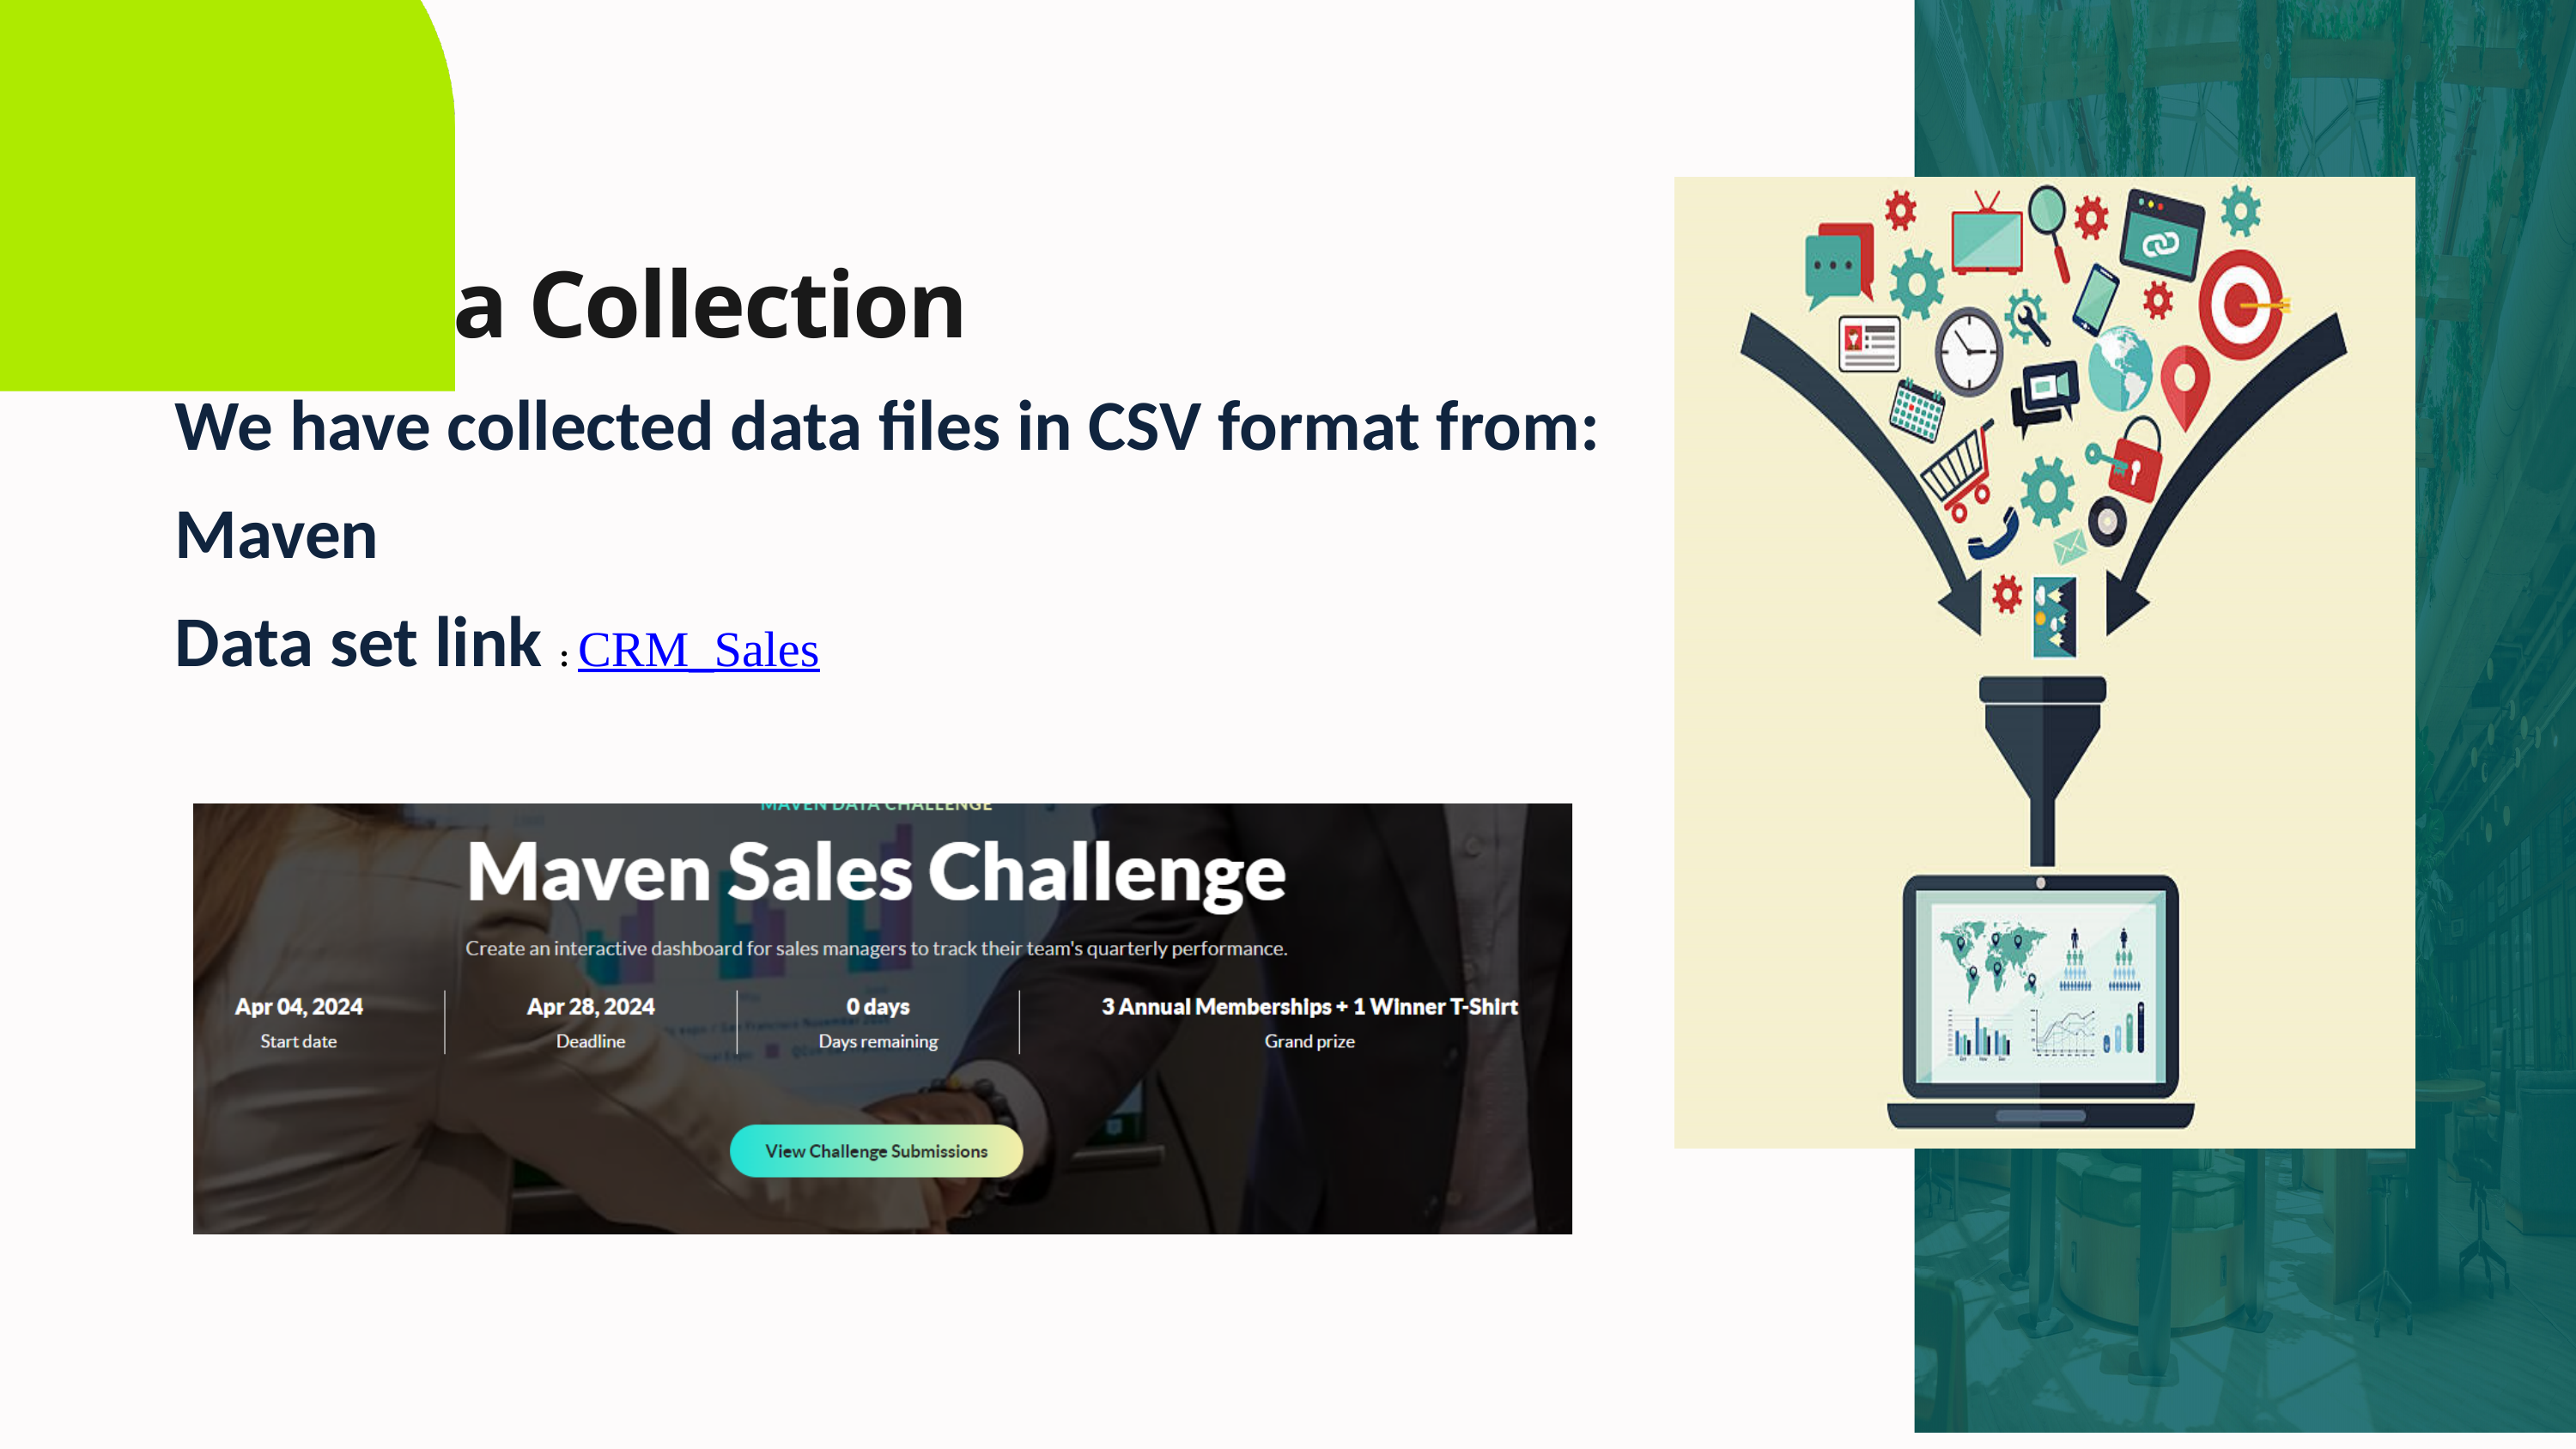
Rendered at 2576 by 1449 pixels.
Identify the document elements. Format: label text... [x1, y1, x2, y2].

text_box Data Collection [455, 227, 1333, 356]
text_box [1914, 0, 2576, 1433]
picture [1674, 176, 2415, 1149]
text_box [0, 0, 455, 392]
picture [192, 803, 1573, 1235]
text_box We have collected data files in CSV format from: Maven Data set link : CRM_Sales [162, 403, 1669, 741]
